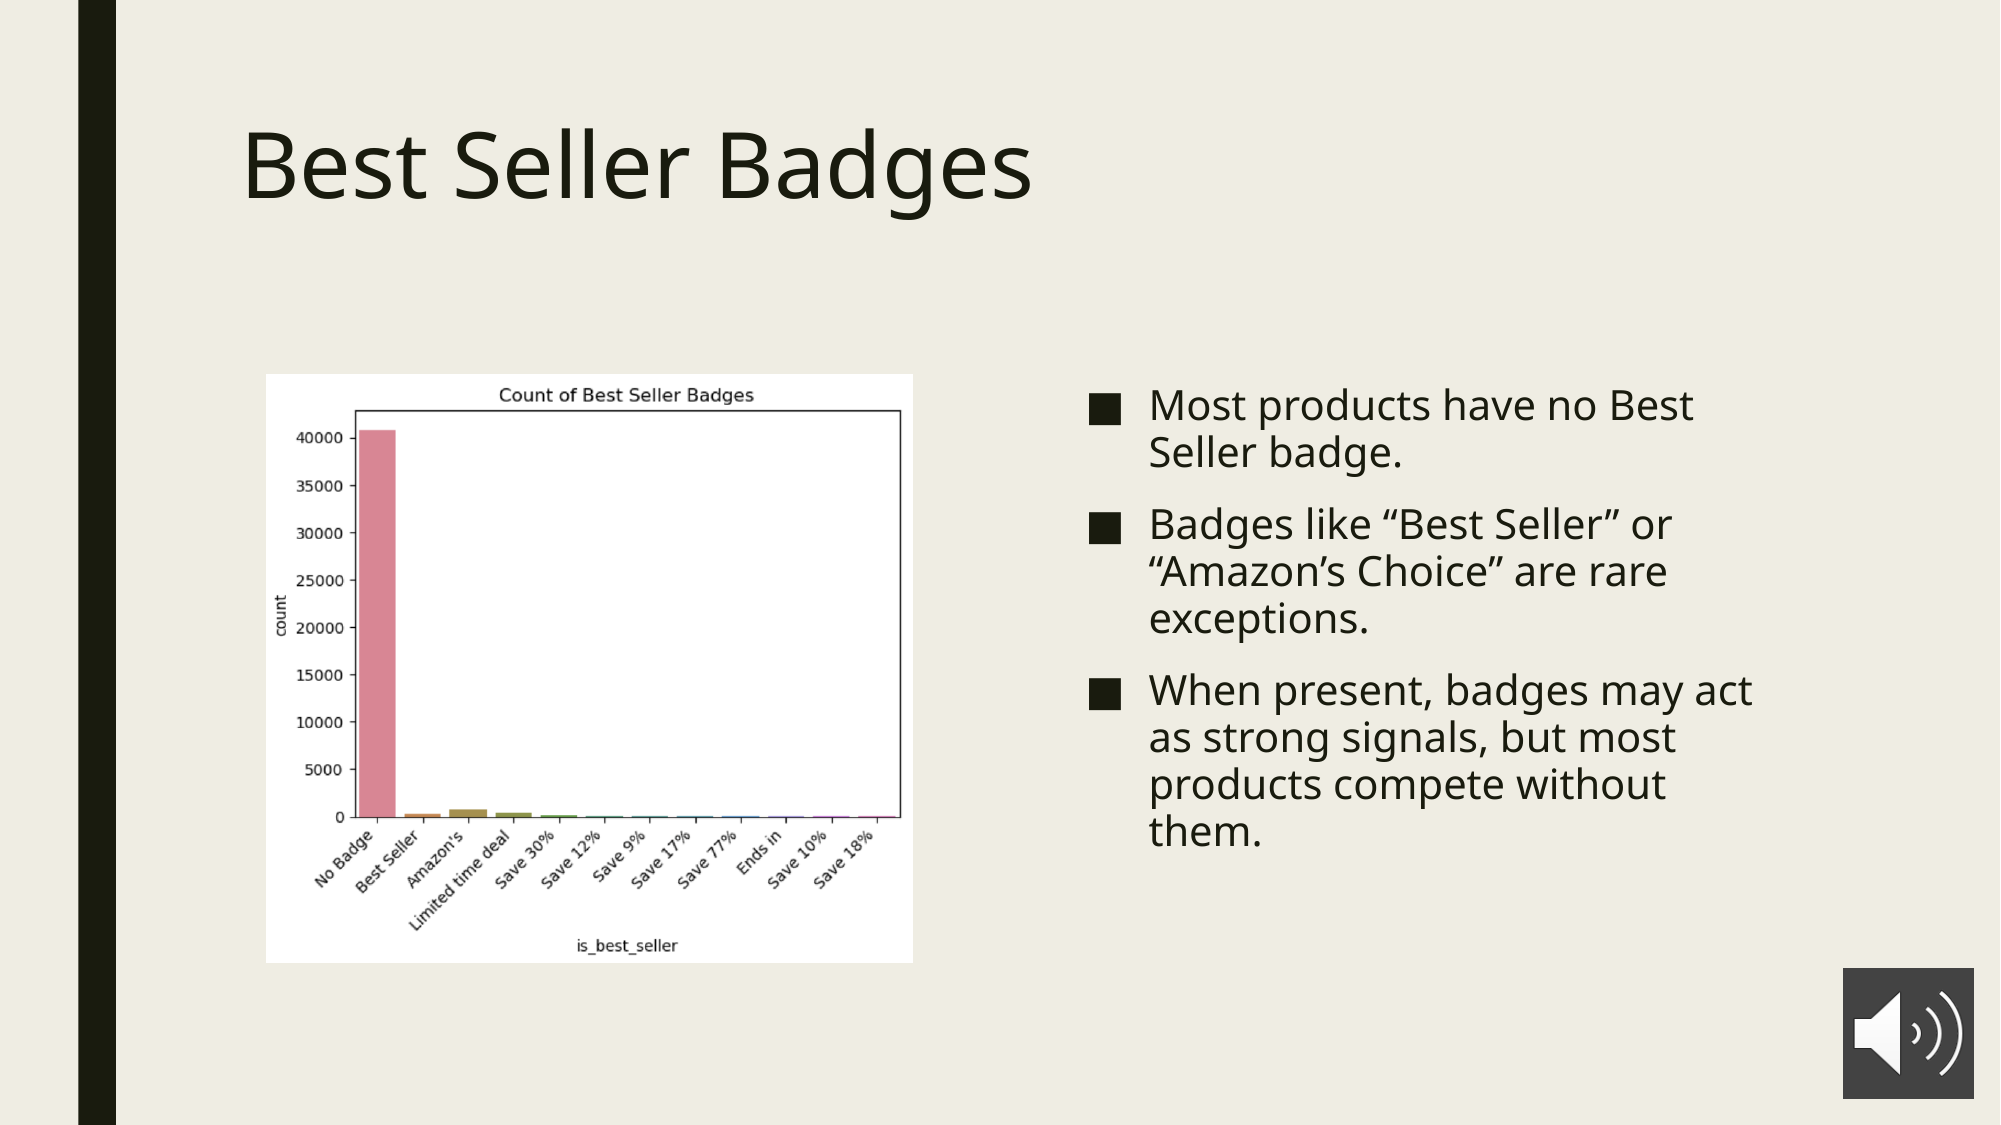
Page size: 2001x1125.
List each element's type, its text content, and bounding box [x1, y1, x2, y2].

title Best Seller Badges [225, 112, 1800, 357]
picture [1841, 966, 1975, 1100]
list Most products have no Best Seller badge. Badges like “Best Seller” or “Amazon’s Choice” are rare exceptions. When present, badges may act as strong signals, but most products compete without them. [1070, 375, 1801, 963]
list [266, 374, 913, 963]
